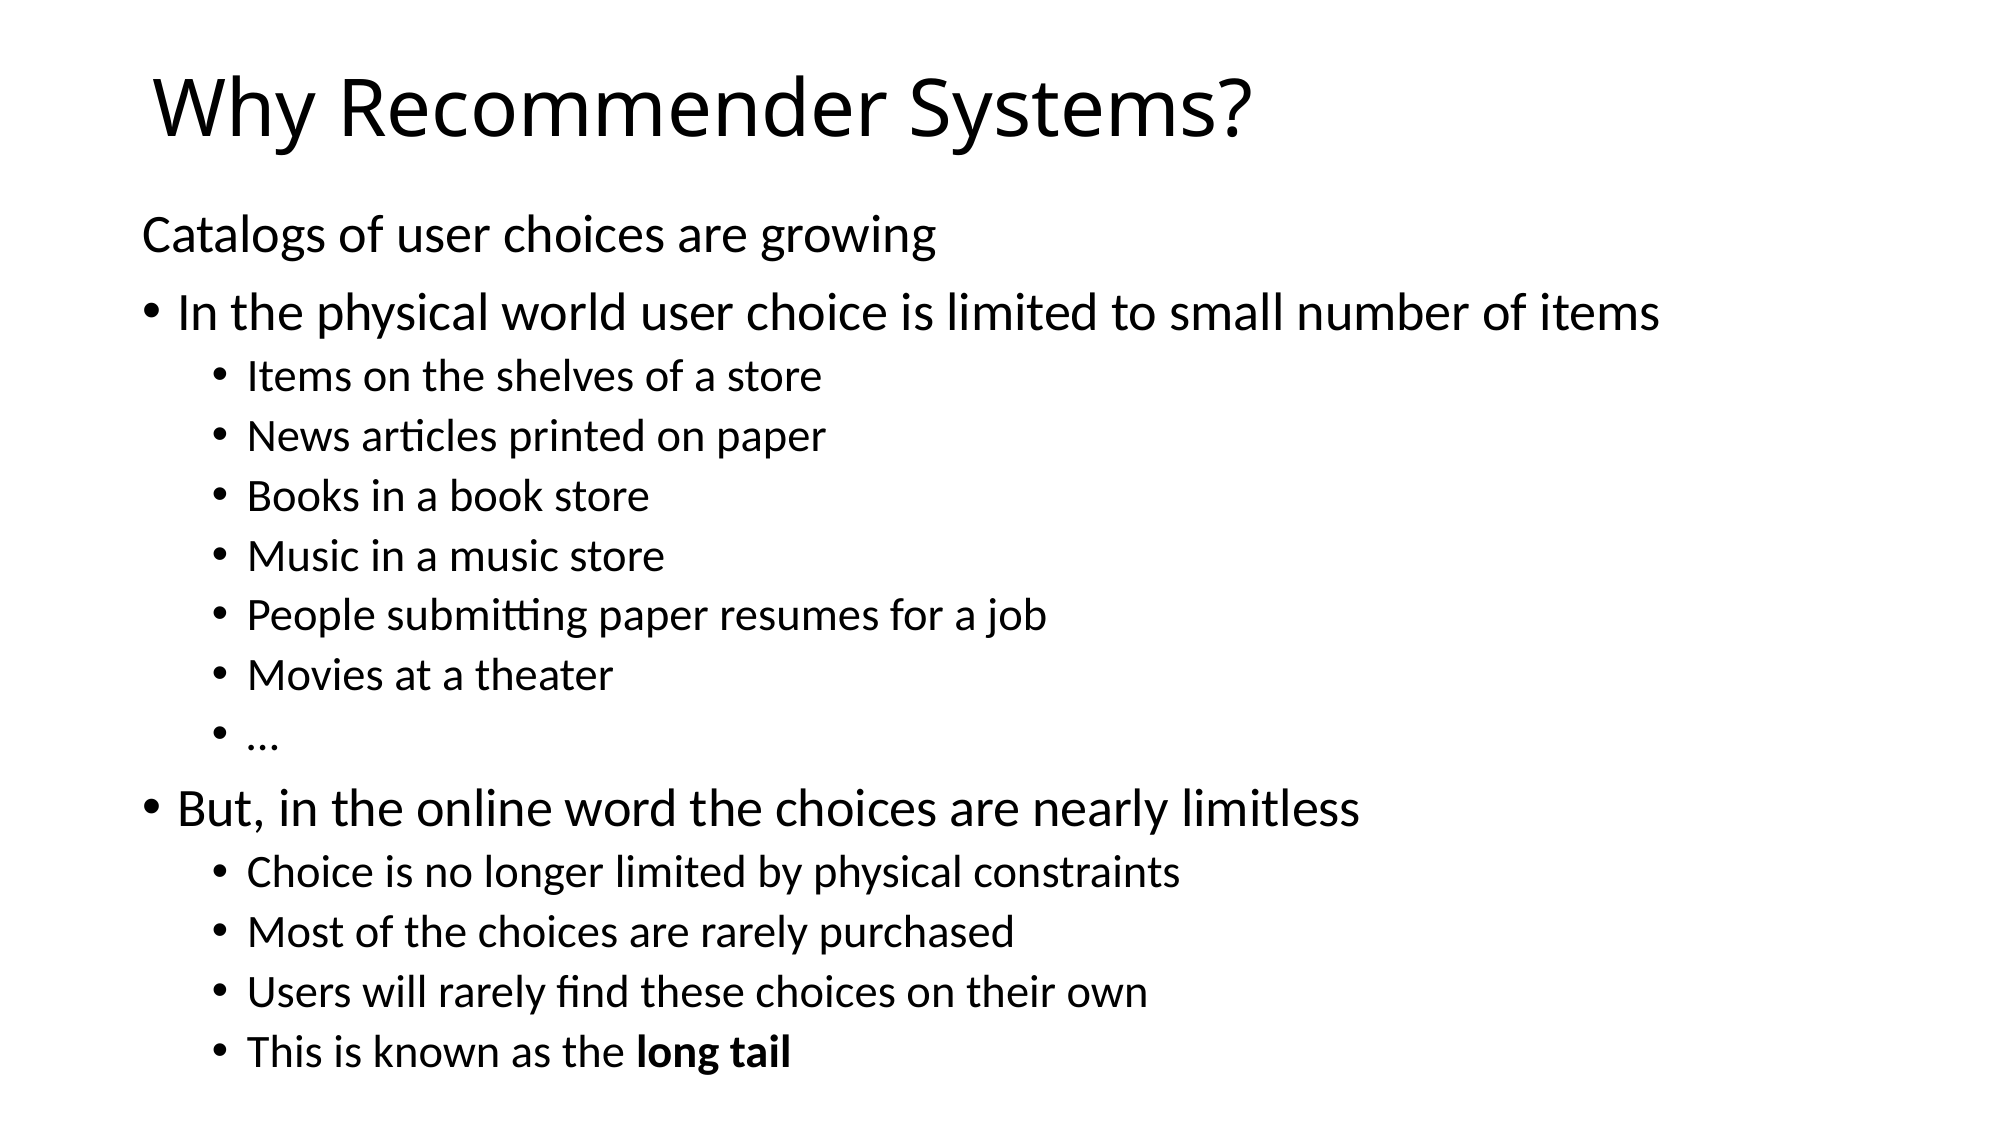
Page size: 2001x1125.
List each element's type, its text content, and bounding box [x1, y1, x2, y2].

title Why Recommender Systems? [137, 59, 1863, 162]
list Catalogs of user choices are growing In the physical world user choice is limited to small number of items Items on the shelves of a store News articles printed on paper Books in a book store Music in a music store People submitting paper resumes for a job Movies at a theater … But, in the online word the choices are nearly limitless Choice is no longer limited by physical constraints Most of the choices are rarely purchased Users will rarely find these choices on their own This is known as the long tail [127, 198, 1853, 1092]
